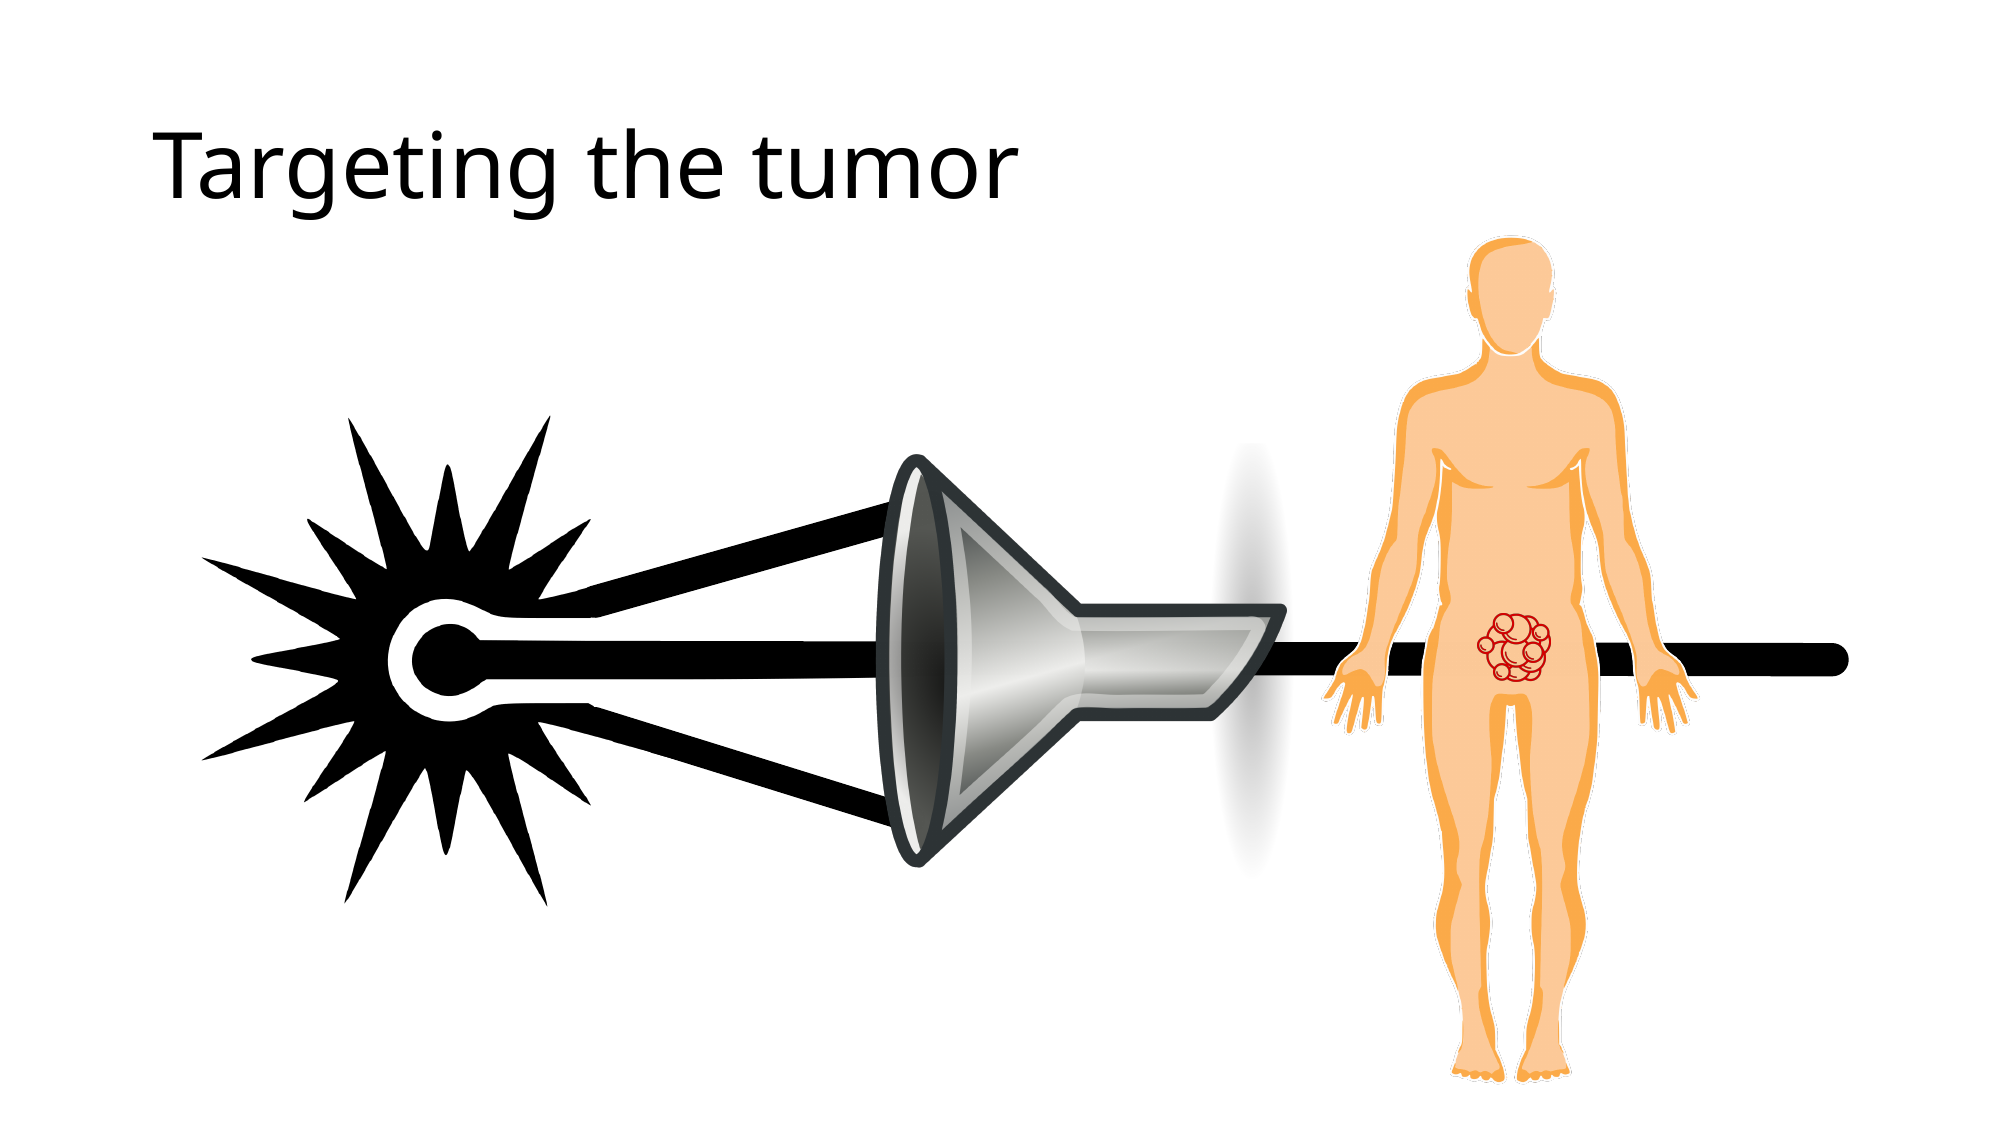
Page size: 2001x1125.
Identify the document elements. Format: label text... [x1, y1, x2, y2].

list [1188, 204, 1833, 1115]
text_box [594, 720, 864, 820]
picture [864, 441, 1188, 881]
picture [1477, 613, 1551, 682]
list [167, 265, 958, 1055]
title Targeting the tumor [137, 59, 1833, 278]
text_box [594, 506, 864, 602]
